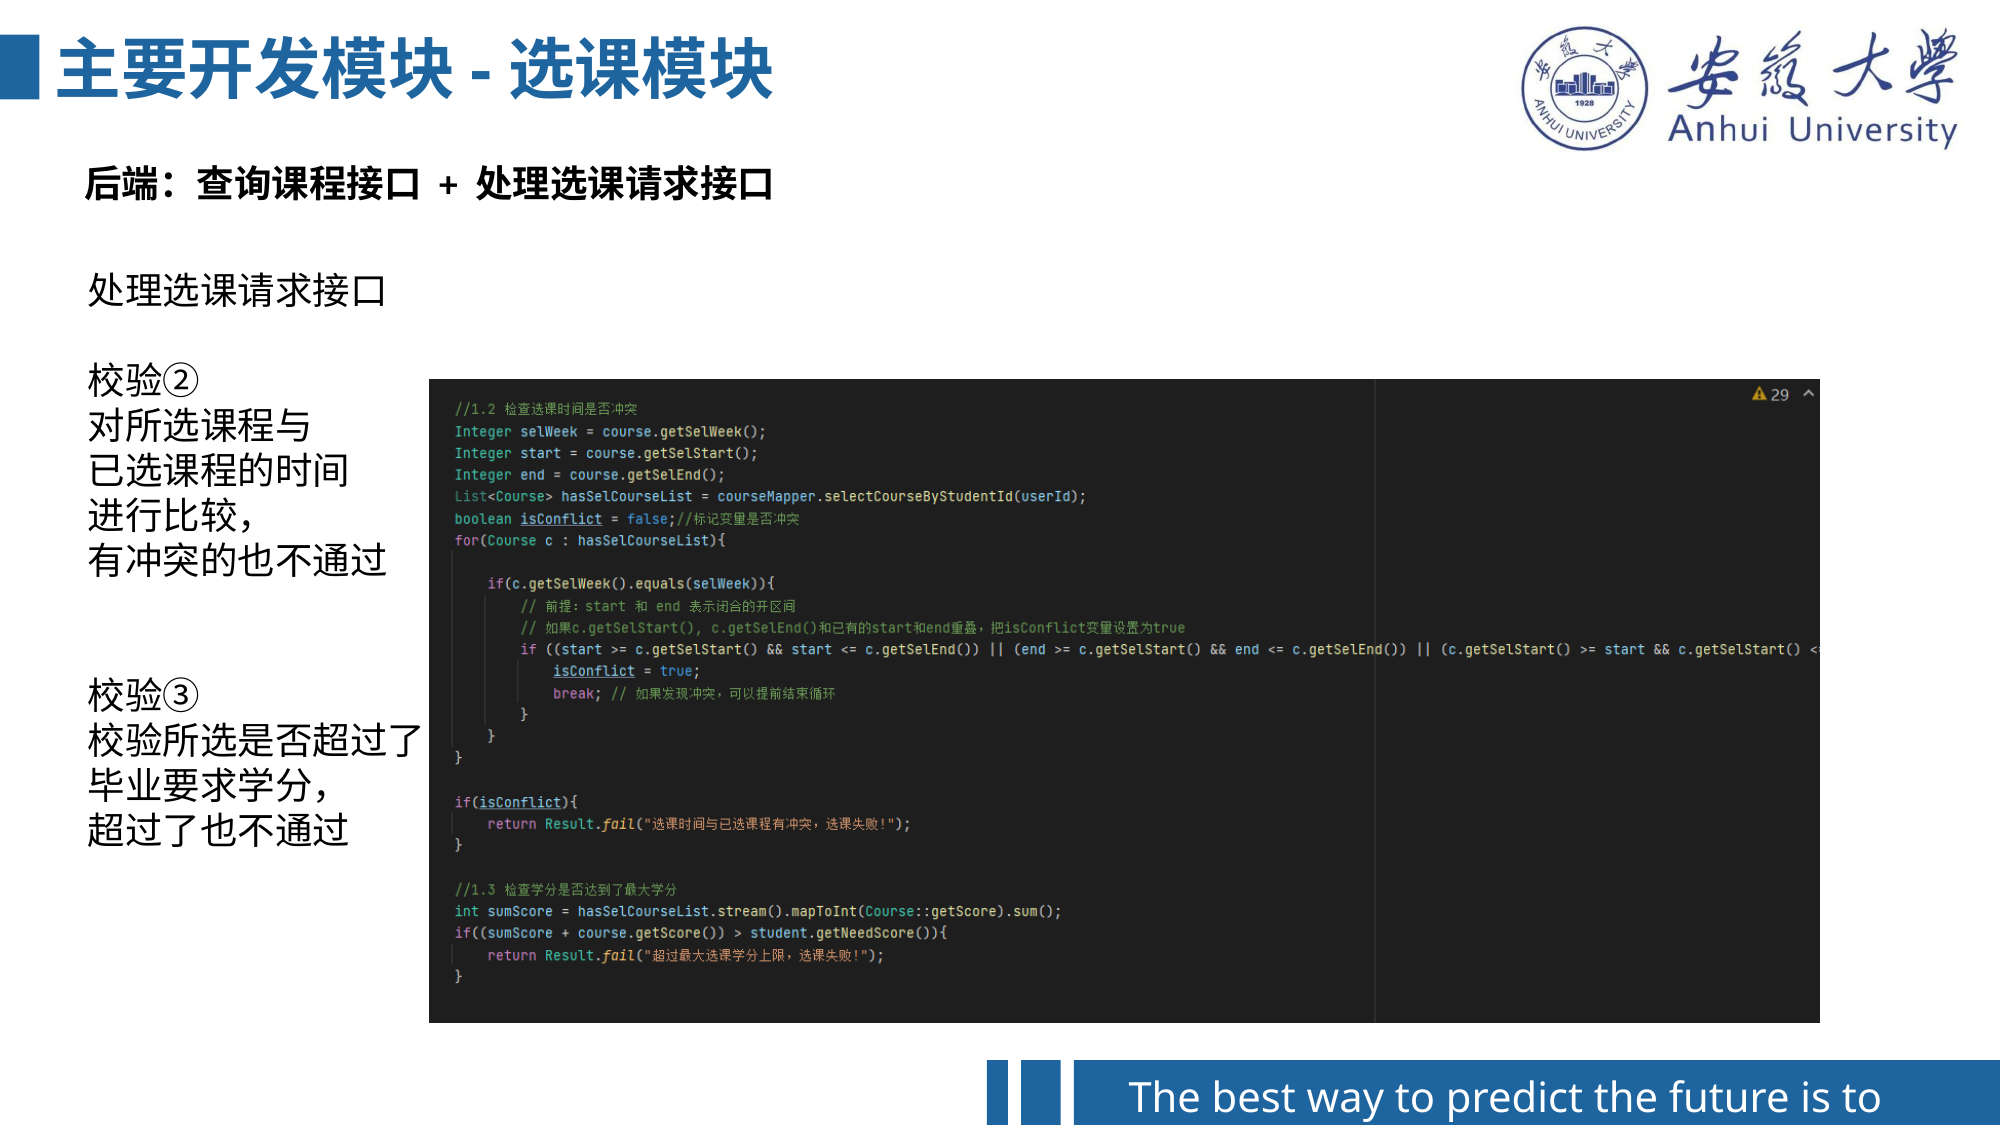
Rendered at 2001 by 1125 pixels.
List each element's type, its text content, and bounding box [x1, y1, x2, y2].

text_box [1073, 1059, 2000, 1125]
text_box 处理选课请求接口 校验② 对所选课程与 已选课程的时间 进行比较， 有冲突的也不通过 校验③ 校验所选是否超过了 毕业要求学分， 超过了也不通过 [72, 259, 440, 860]
picture [429, 379, 1820, 1023]
text_box [0, 34, 40, 100]
text_box The best way to predict the future is to create it [1113, 1063, 1953, 1125]
picture [1482, 24, 1988, 153]
text_box [986, 1059, 1009, 1125]
text_box [1020, 1059, 1062, 1125]
text_box 后端：查询课程接口 + 处理选课请求接口 [69, 152, 791, 213]
text_box 主要开发模块-选课模块 [39, 19, 873, 114]
